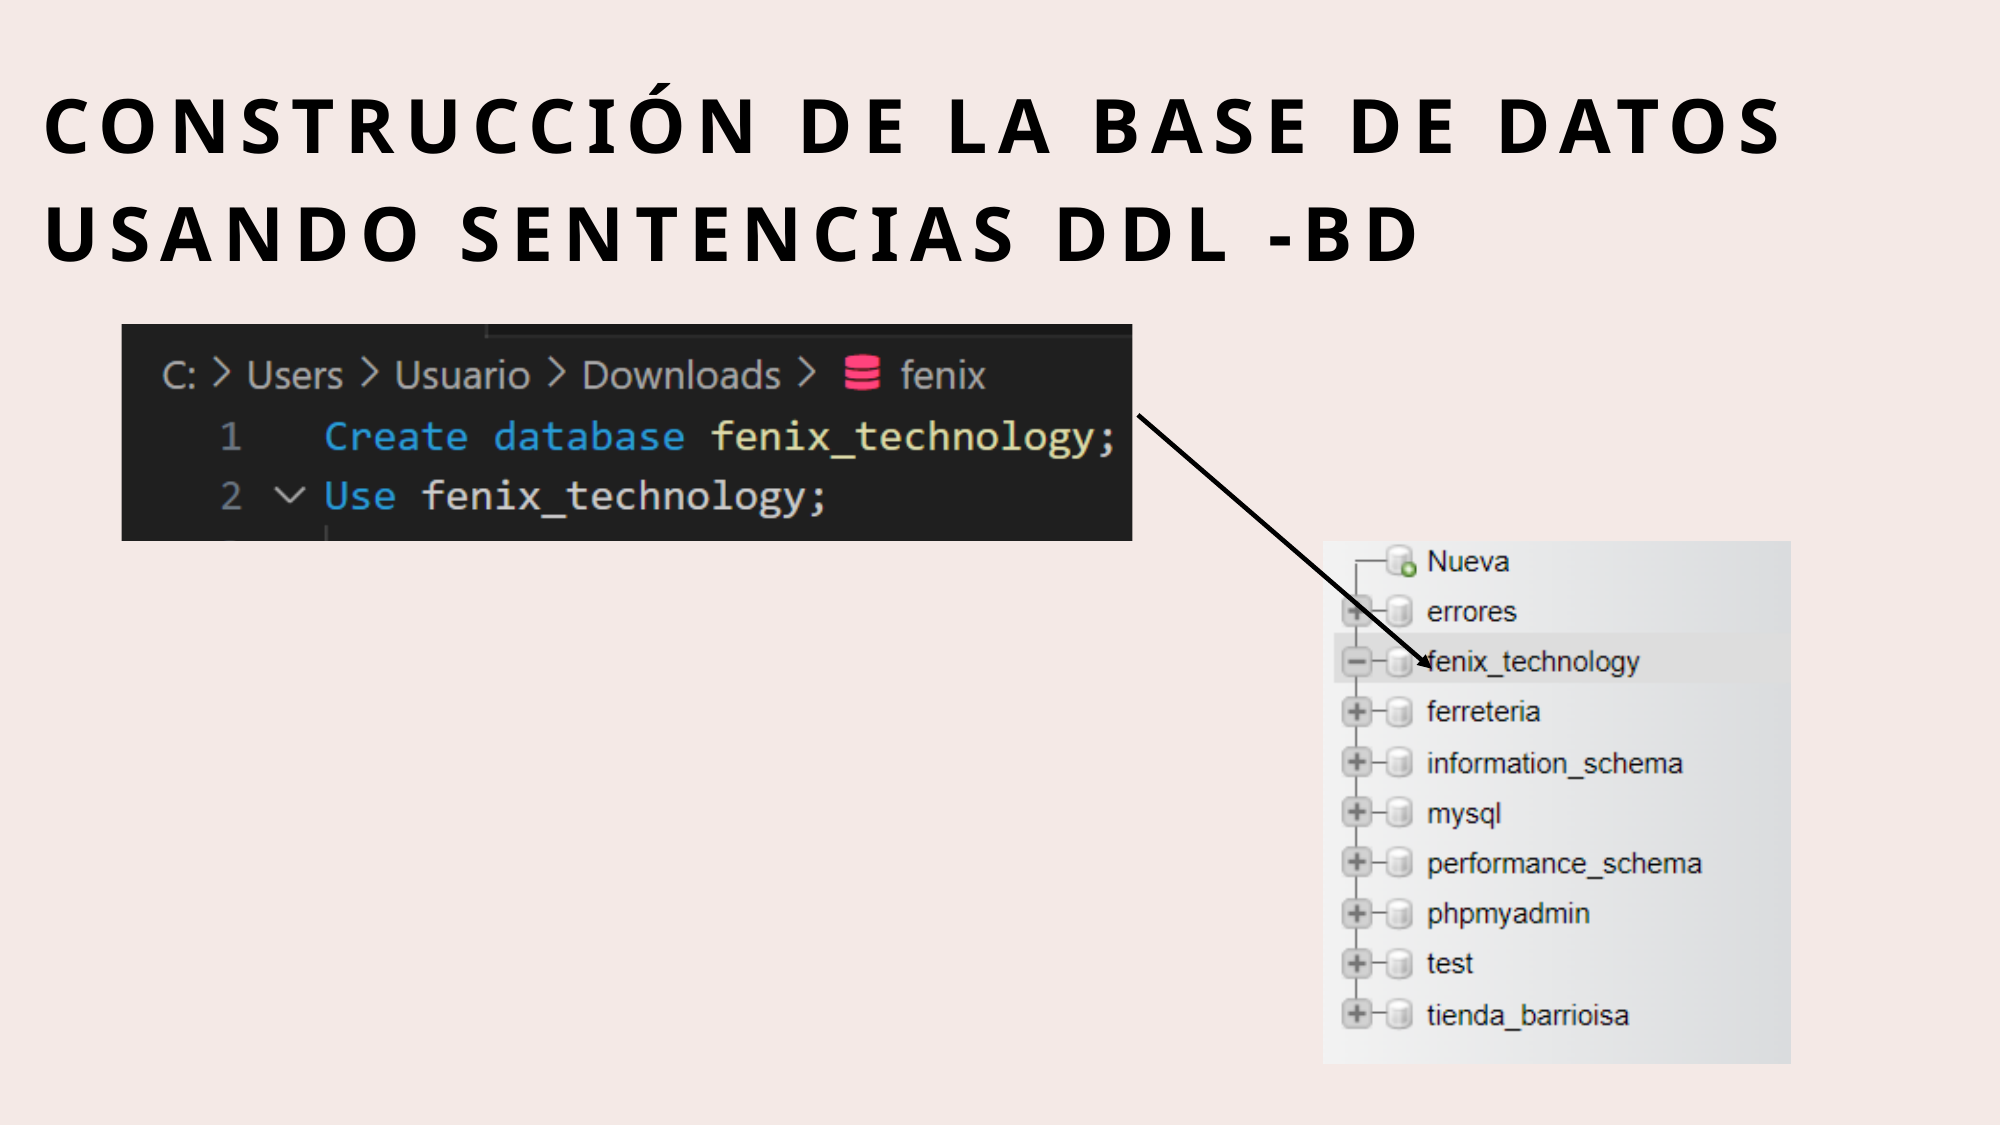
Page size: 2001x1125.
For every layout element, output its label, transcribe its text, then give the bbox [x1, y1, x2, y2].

title Construcción de la base de datos usando sentencias ddl -bd [27, 61, 1915, 276]
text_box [1137, 414, 1432, 669]
picture [1323, 541, 1791, 1064]
picture [121, 324, 1133, 541]
